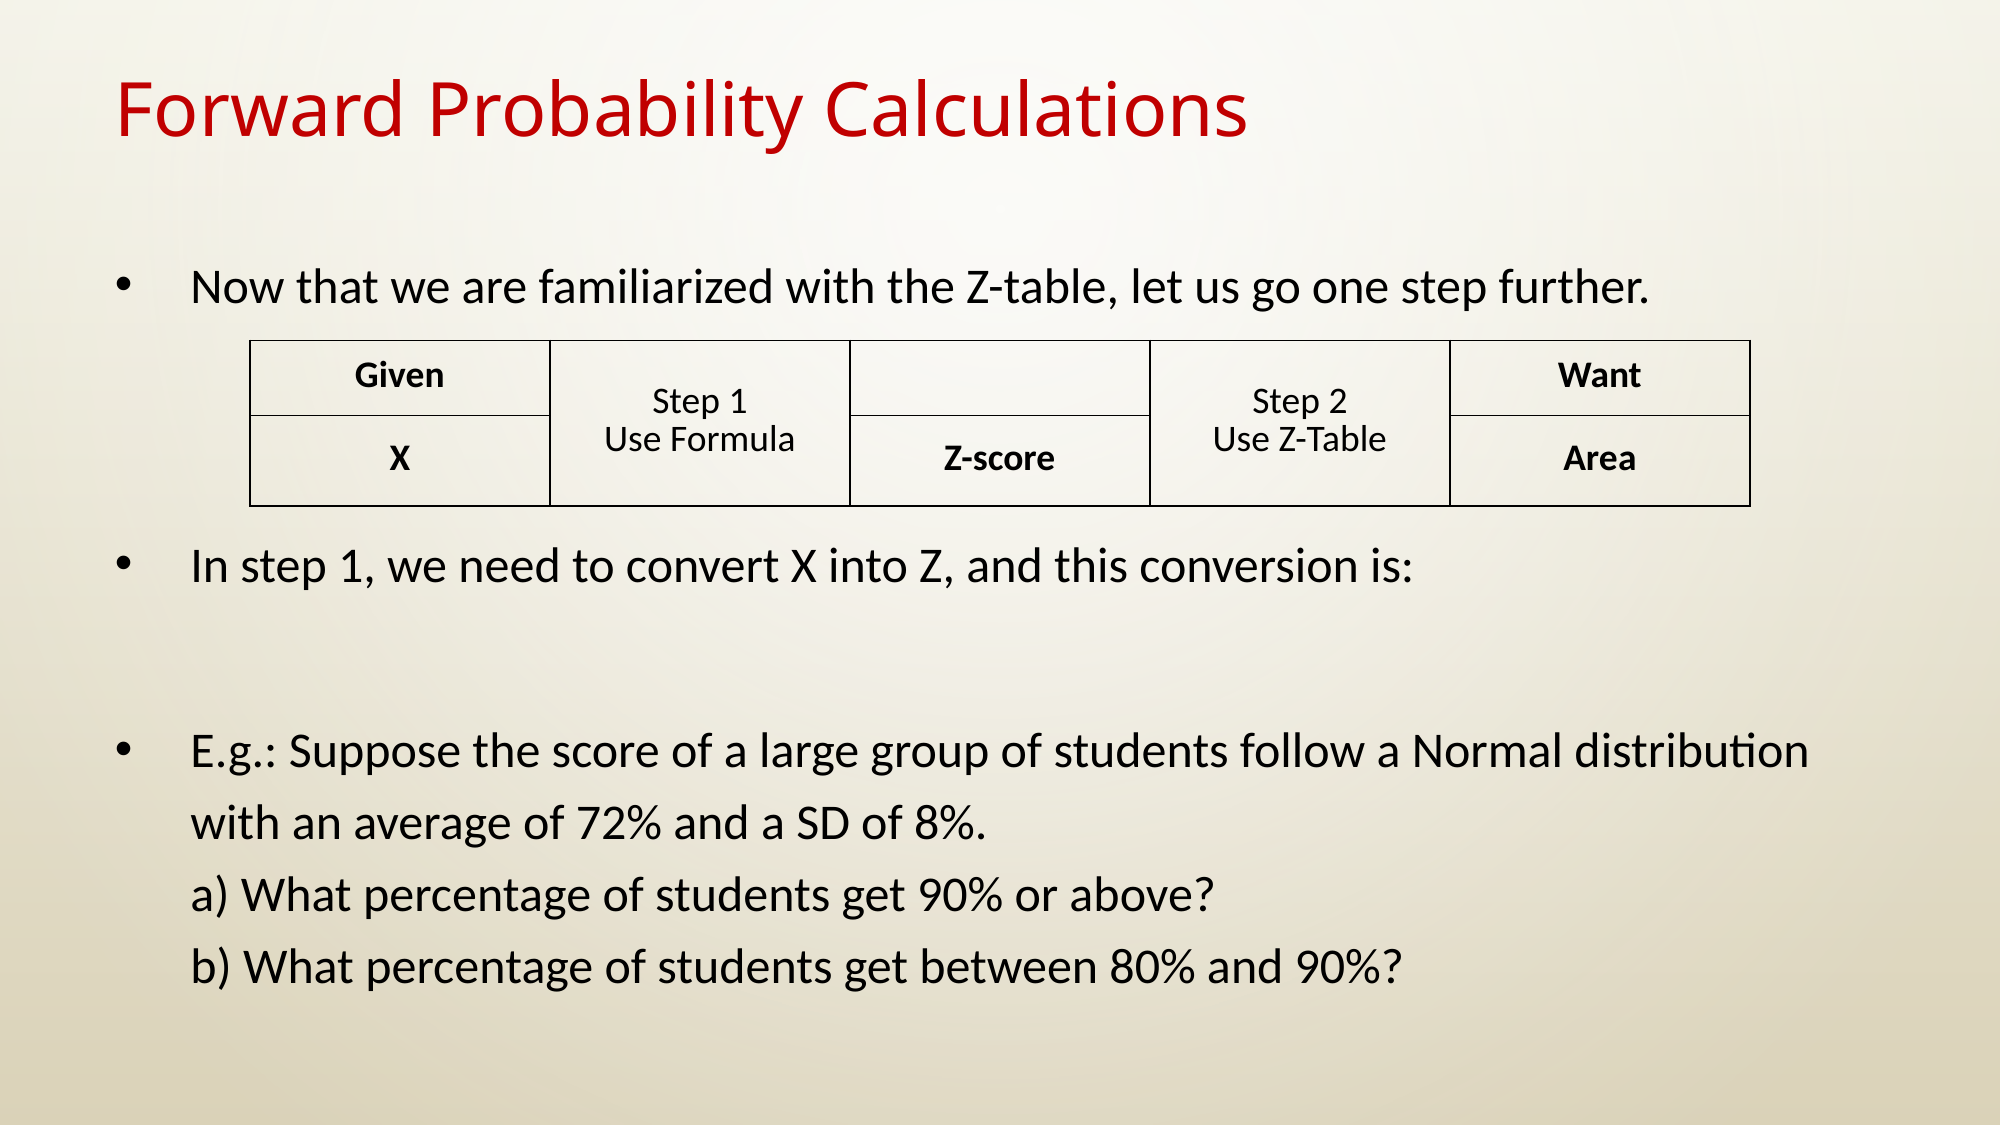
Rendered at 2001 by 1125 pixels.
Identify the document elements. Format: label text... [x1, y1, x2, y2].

table_header Want [1451, 341, 1749, 415]
table_header Step 1 Use Formula [551, 341, 849, 505]
table_header Given [251, 341, 549, 415]
title Forward Probability Calculations [99, 64, 1900, 215]
table_header [851, 341, 1149, 415]
table_cell Area [1451, 416, 1749, 505]
table_cell Z-score [0, 0, 2000, 176]
table_header Step 2 Use Z-Table [1151, 341, 1449, 505]
table_cell X [251, 416, 549, 505]
table_cell Z-score [851, 416, 1149, 505]
